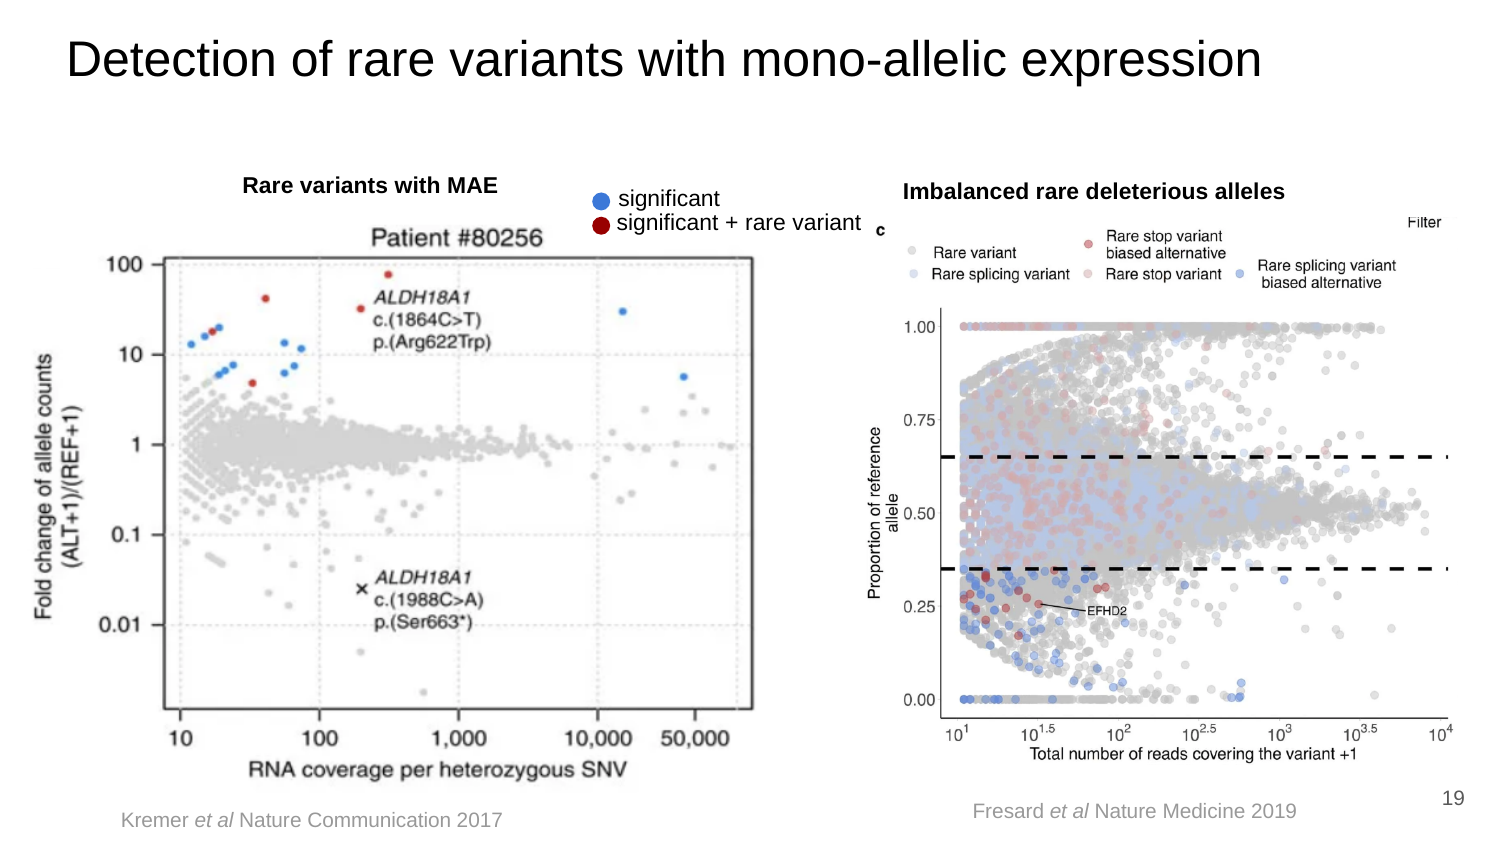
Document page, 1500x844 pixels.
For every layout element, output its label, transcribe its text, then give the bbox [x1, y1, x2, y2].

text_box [19, 155, 920, 844]
title Detection of rare variants with mono-allelic expression [51, 10, 1449, 105]
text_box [591, 167, 899, 260]
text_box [924, 161, 1500, 844]
